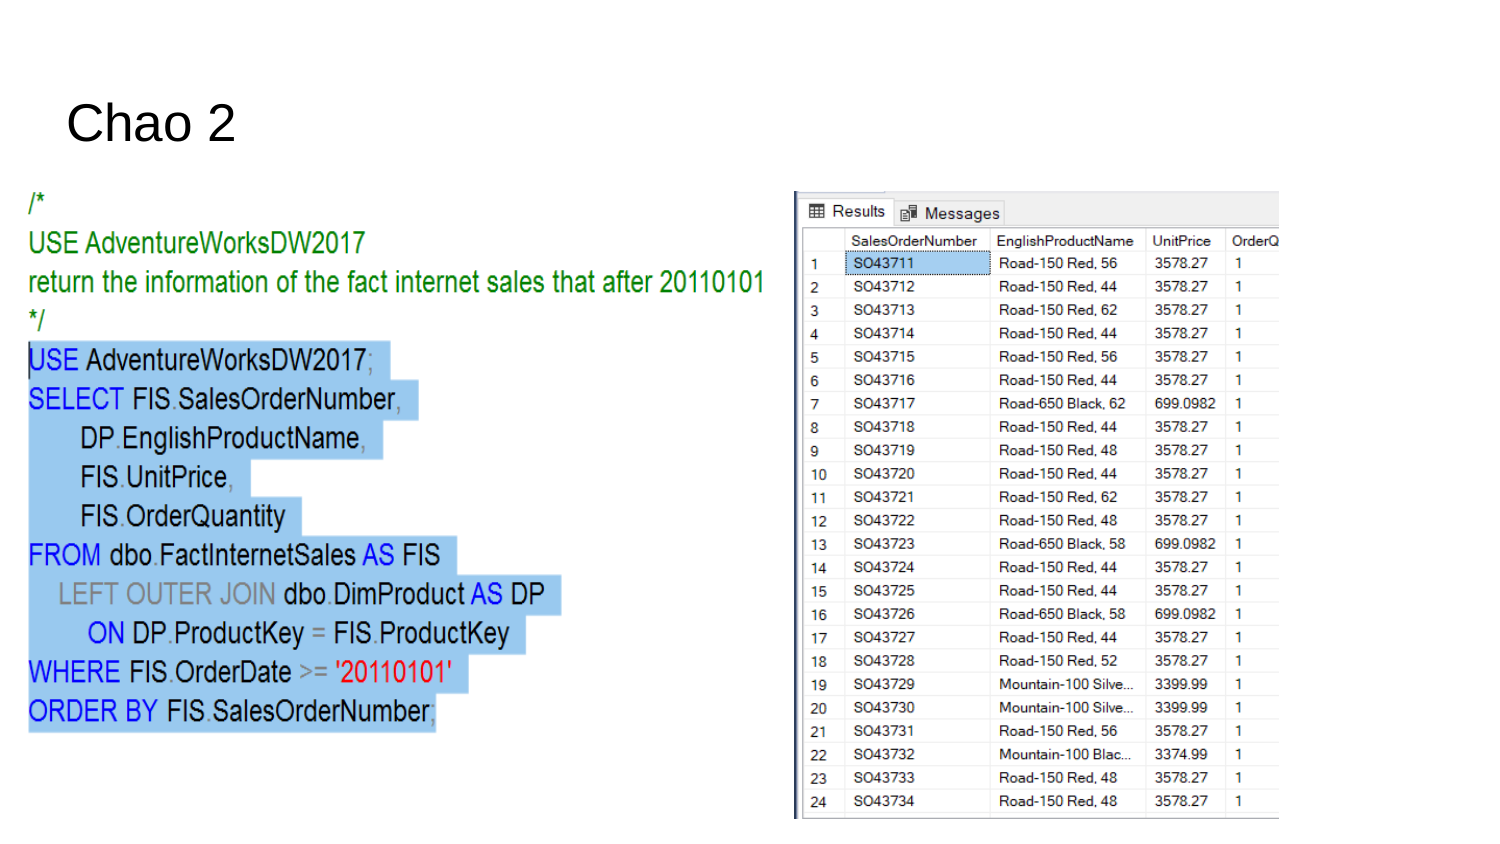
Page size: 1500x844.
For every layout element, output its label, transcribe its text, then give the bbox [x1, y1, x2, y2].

picture [794, 191, 1279, 819]
picture [24, 191, 771, 767]
title Chao 2 [51, 72, 1449, 167]
